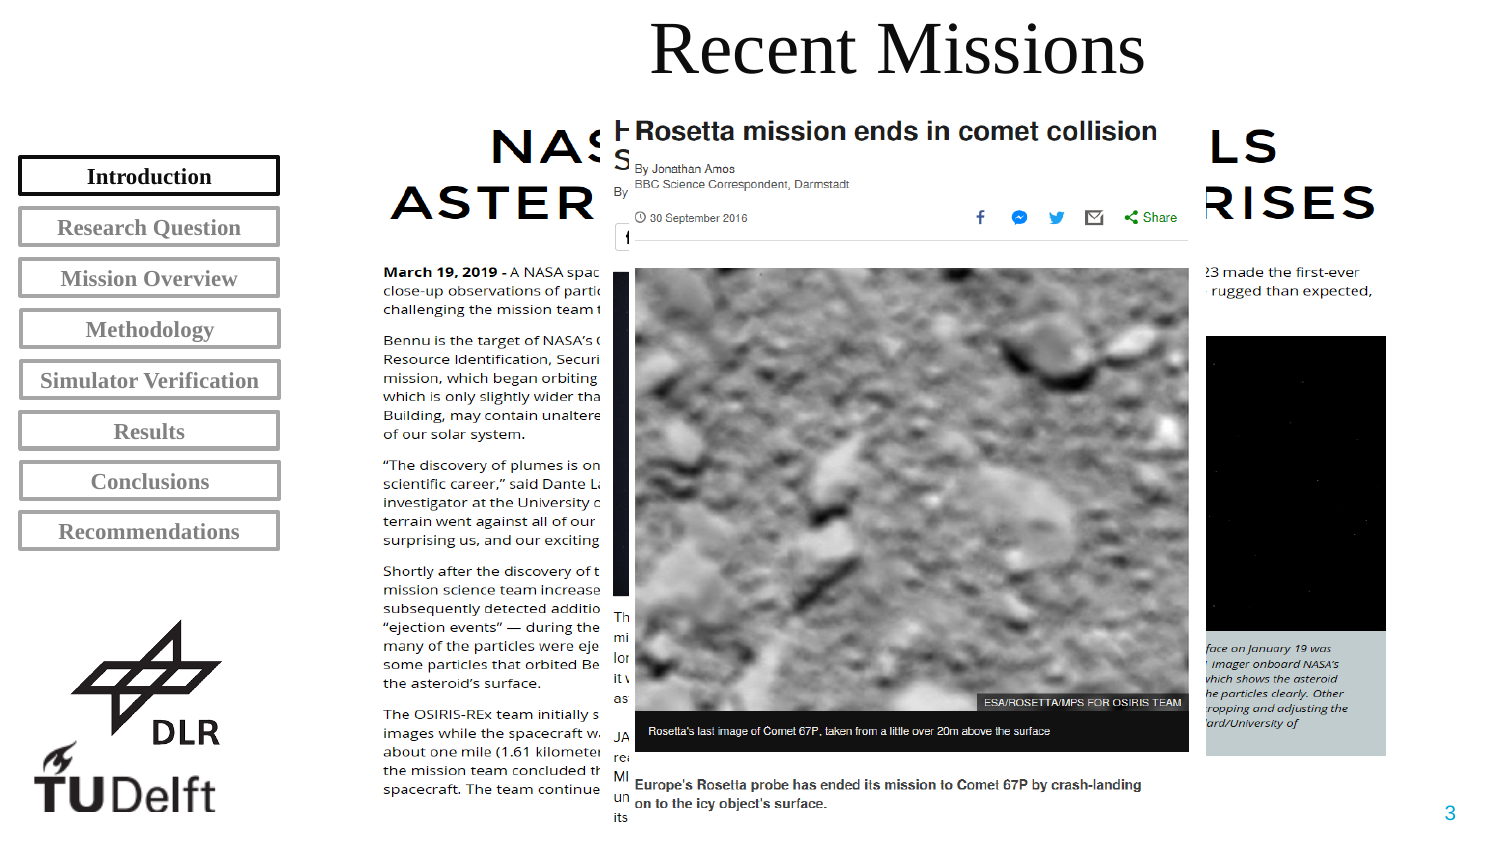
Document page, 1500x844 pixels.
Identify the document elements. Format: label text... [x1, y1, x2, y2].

picture [66, 615, 226, 748]
title Recent Missions [317, 0, 1481, 115]
text_box Methodology [21, 310, 280, 347]
text_box Research Question [20, 208, 279, 245]
text_box Introduction [20, 157, 279, 194]
text_box Results [20, 411, 279, 449]
text_box Mission Overview [20, 259, 279, 296]
text_box Recommendations [20, 512, 279, 549]
picture [350, 90, 1410, 841]
text_box Conclusions [21, 462, 280, 499]
text_box Simulator Verification [20, 361, 279, 398]
